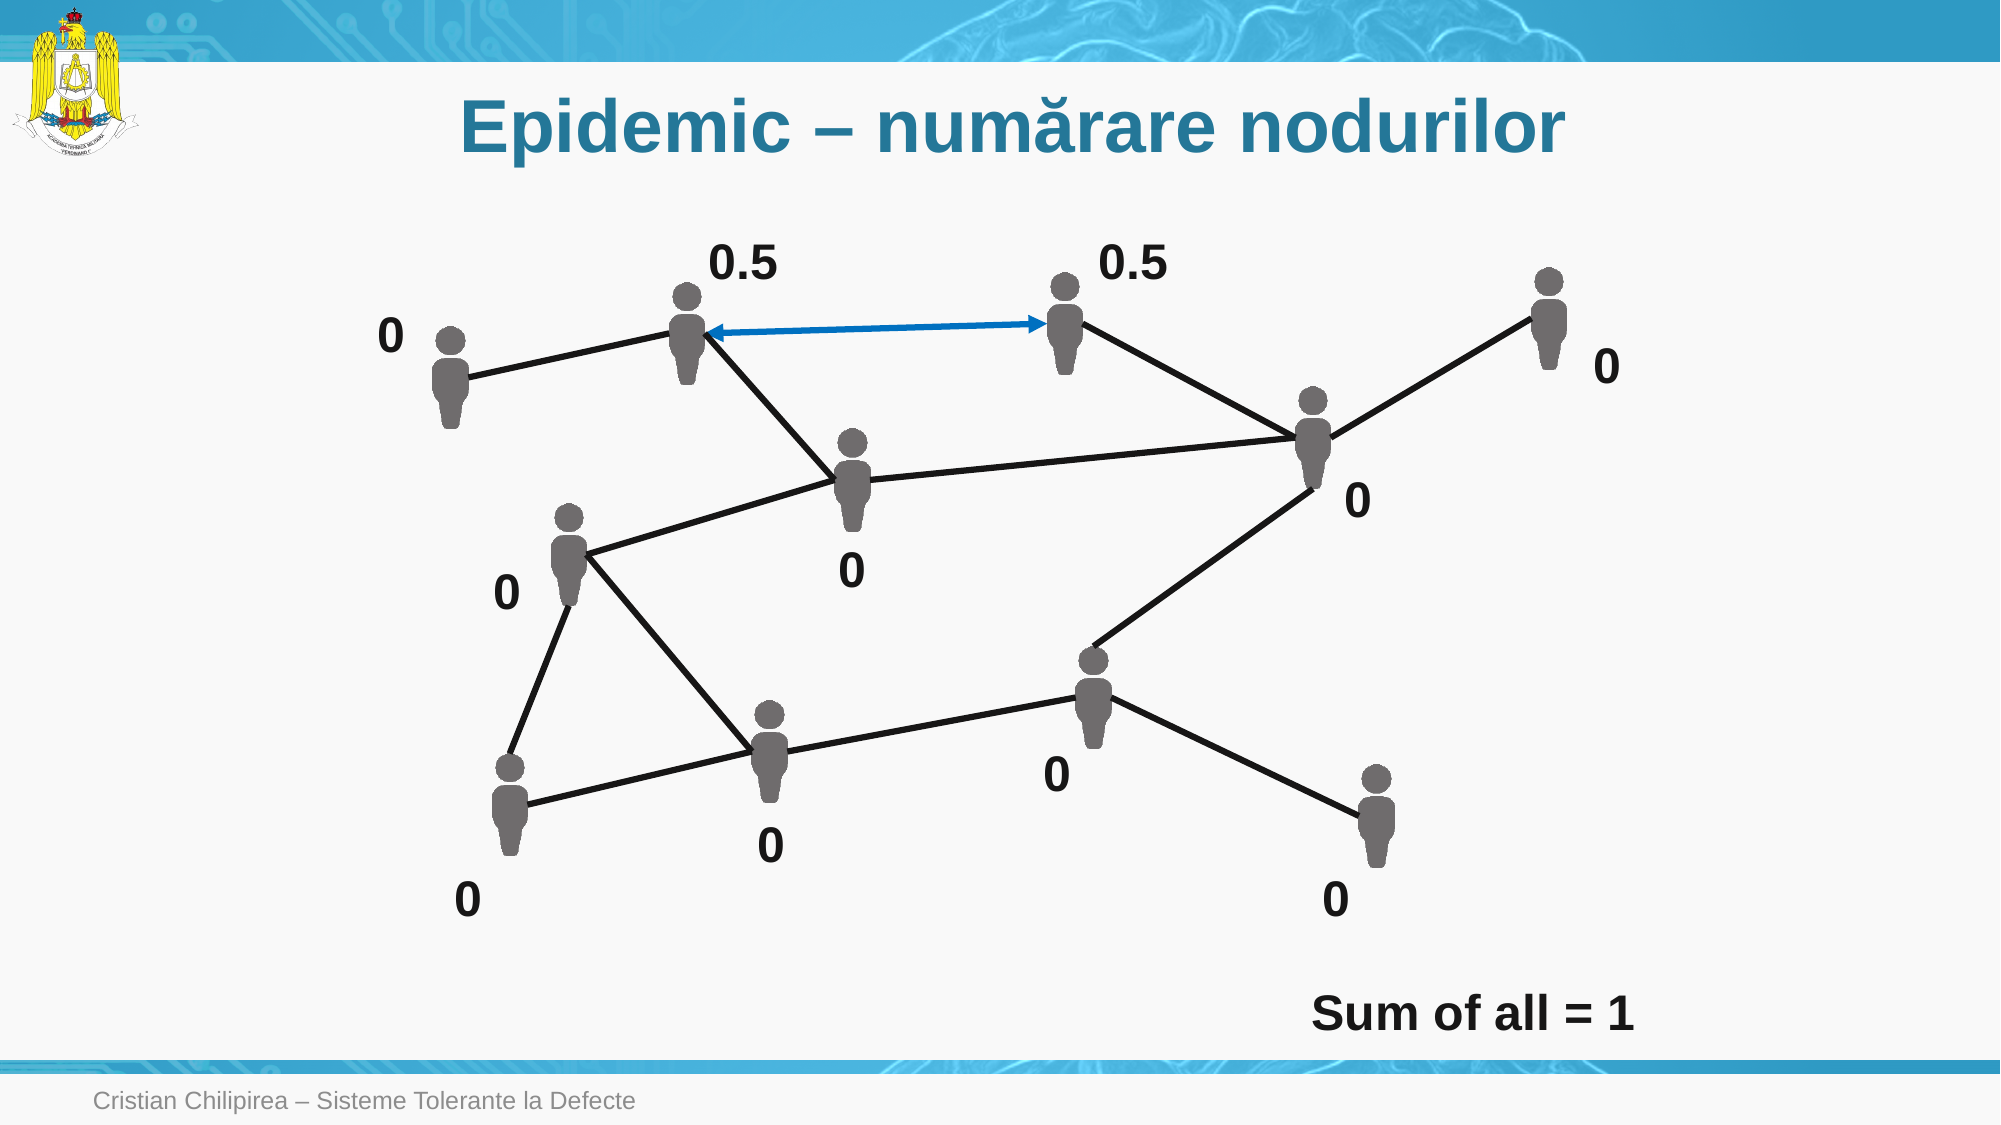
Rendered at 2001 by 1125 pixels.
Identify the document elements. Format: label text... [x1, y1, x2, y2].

text_box 0 [743, 804, 801, 880]
text_box 0 [1330, 460, 1388, 536]
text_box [1111, 697, 1359, 816]
picture [1047, 272, 1083, 375]
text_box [468, 333, 670, 378]
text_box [1330, 318, 1532, 438]
picture [752, 700, 788, 803]
text_box 0 [478, 552, 537, 628]
picture [1295, 386, 1331, 489]
text_box 0.5 [694, 222, 794, 297]
footer Cristian Chilipirea – Sisteme Tolerante la Defecte [77, 1073, 1338, 1125]
picture [669, 282, 705, 385]
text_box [527, 751, 752, 805]
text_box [787, 697, 1076, 752]
text_box 0 [439, 858, 498, 934]
picture [0, 0, 2000, 156]
text_box 0 [1579, 326, 1637, 401]
text_box 0.5 [1083, 222, 1184, 297]
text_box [509, 605, 569, 754]
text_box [704, 323, 1048, 334]
text_box 0 [363, 295, 421, 371]
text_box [1082, 323, 1296, 438]
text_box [704, 333, 835, 479]
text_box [586, 554, 752, 751]
text_box 0 [1029, 749, 1087, 810]
text_box 0 [1307, 858, 1366, 934]
text_box 0 [823, 530, 881, 606]
picture [491, 753, 528, 856]
text_box Sum of all = 1 [1296, 973, 1651, 1049]
picture [551, 503, 586, 606]
picture [432, 326, 469, 429]
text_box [870, 437, 1296, 480]
picture [1358, 764, 1395, 868]
title Epidemic – numărare nodurilor [150, 76, 1876, 180]
picture [835, 428, 871, 532]
picture [1531, 267, 1567, 370]
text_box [1093, 488, 1313, 647]
picture [0, 1060, 2000, 1074]
picture [1075, 646, 1112, 749]
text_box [586, 479, 835, 555]
